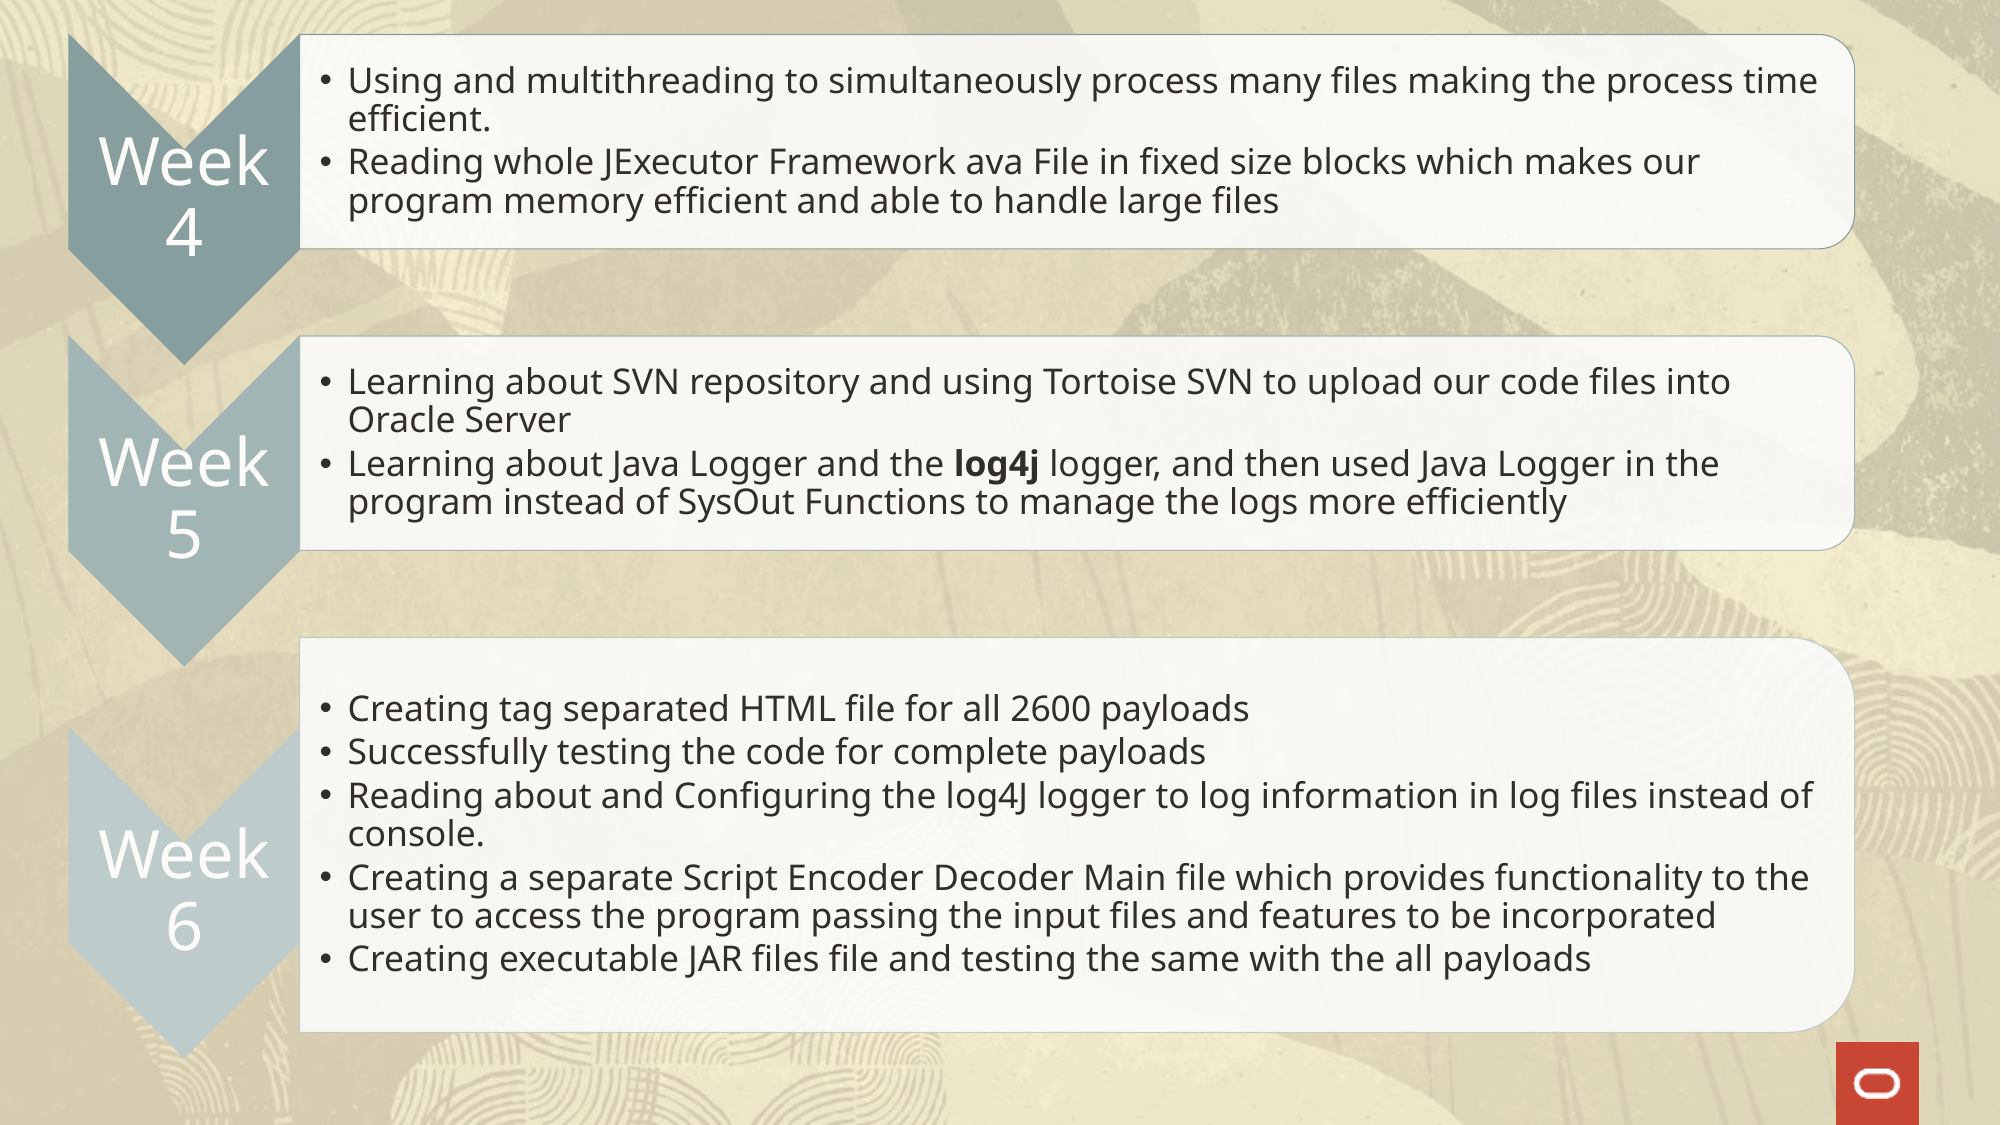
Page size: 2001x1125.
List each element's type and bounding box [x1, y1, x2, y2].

text_box [68, 34, 1855, 1058]
picture [0, 0, 2000, 1125]
